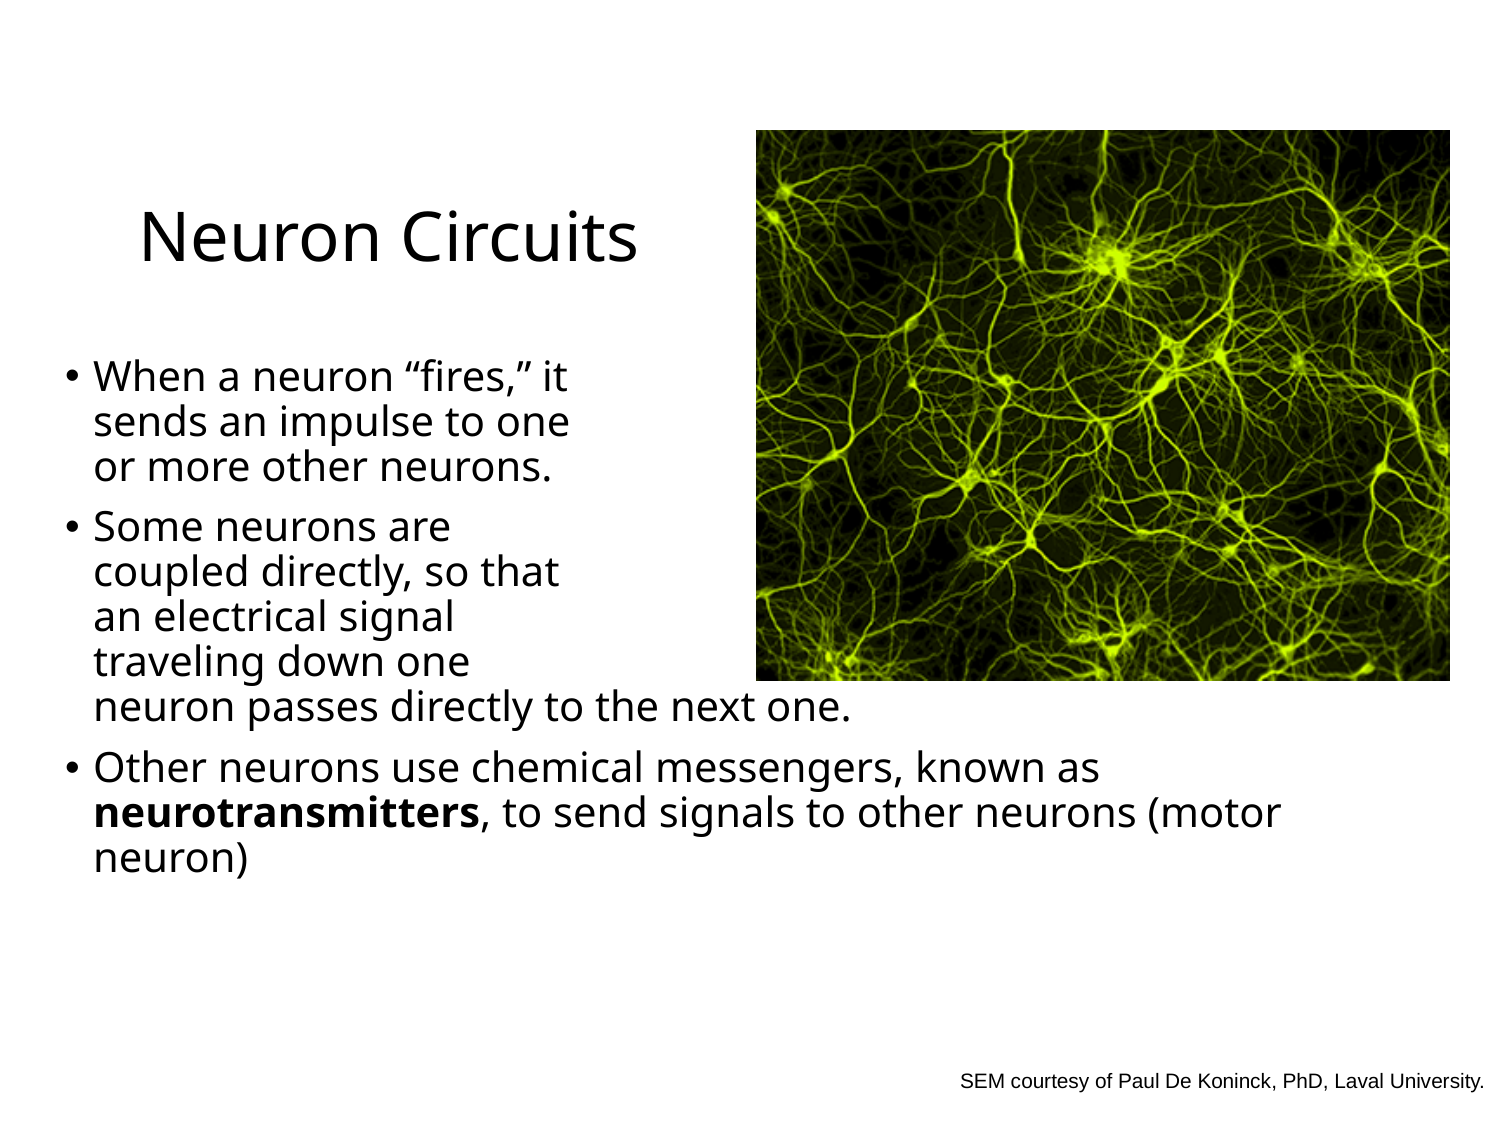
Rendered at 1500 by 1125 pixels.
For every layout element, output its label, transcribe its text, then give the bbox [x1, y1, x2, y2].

list When a neuron “fires,” it sends an impulse to one or more other neurons. Some neurons are coupled directly, so that an electrical signal traveling down one neuron passes directly to the next one. Other neurons use chemical messengers, known as neurotransmitters, to send signals to other neurons (motor neuron) [49, 347, 1344, 1062]
title Neuron Circuits [123, 130, 753, 347]
text_box SEM courtesy of Paul De Koninck, PhD, Laval University. [863, 1060, 1500, 1101]
picture [755, 130, 1451, 681]
